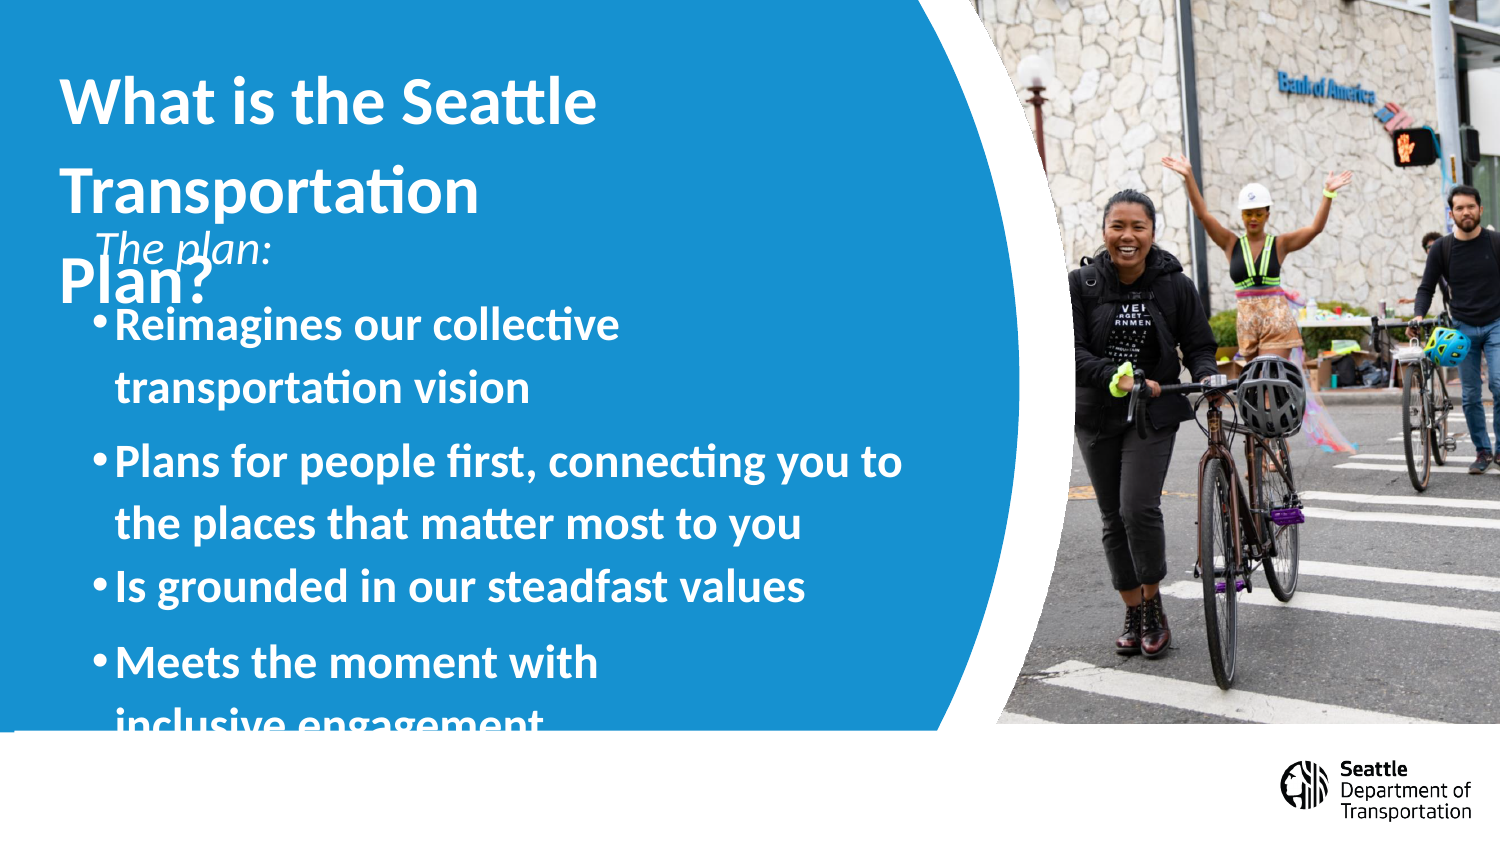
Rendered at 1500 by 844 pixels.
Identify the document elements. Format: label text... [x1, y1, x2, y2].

title What is the Seattle Transportation Plan? [57, 37, 648, 318]
text_box [0, 0, 963, 733]
text_box The plan: Reimagines our collective transportation vision Plans for people first, connecting you to the places that matter most to you Is grounded in our steadfast values Meets the moment with inclusive engagement [91, 209, 954, 752]
picture [968, 0, 1500, 725]
picture [1280, 760, 1471, 822]
